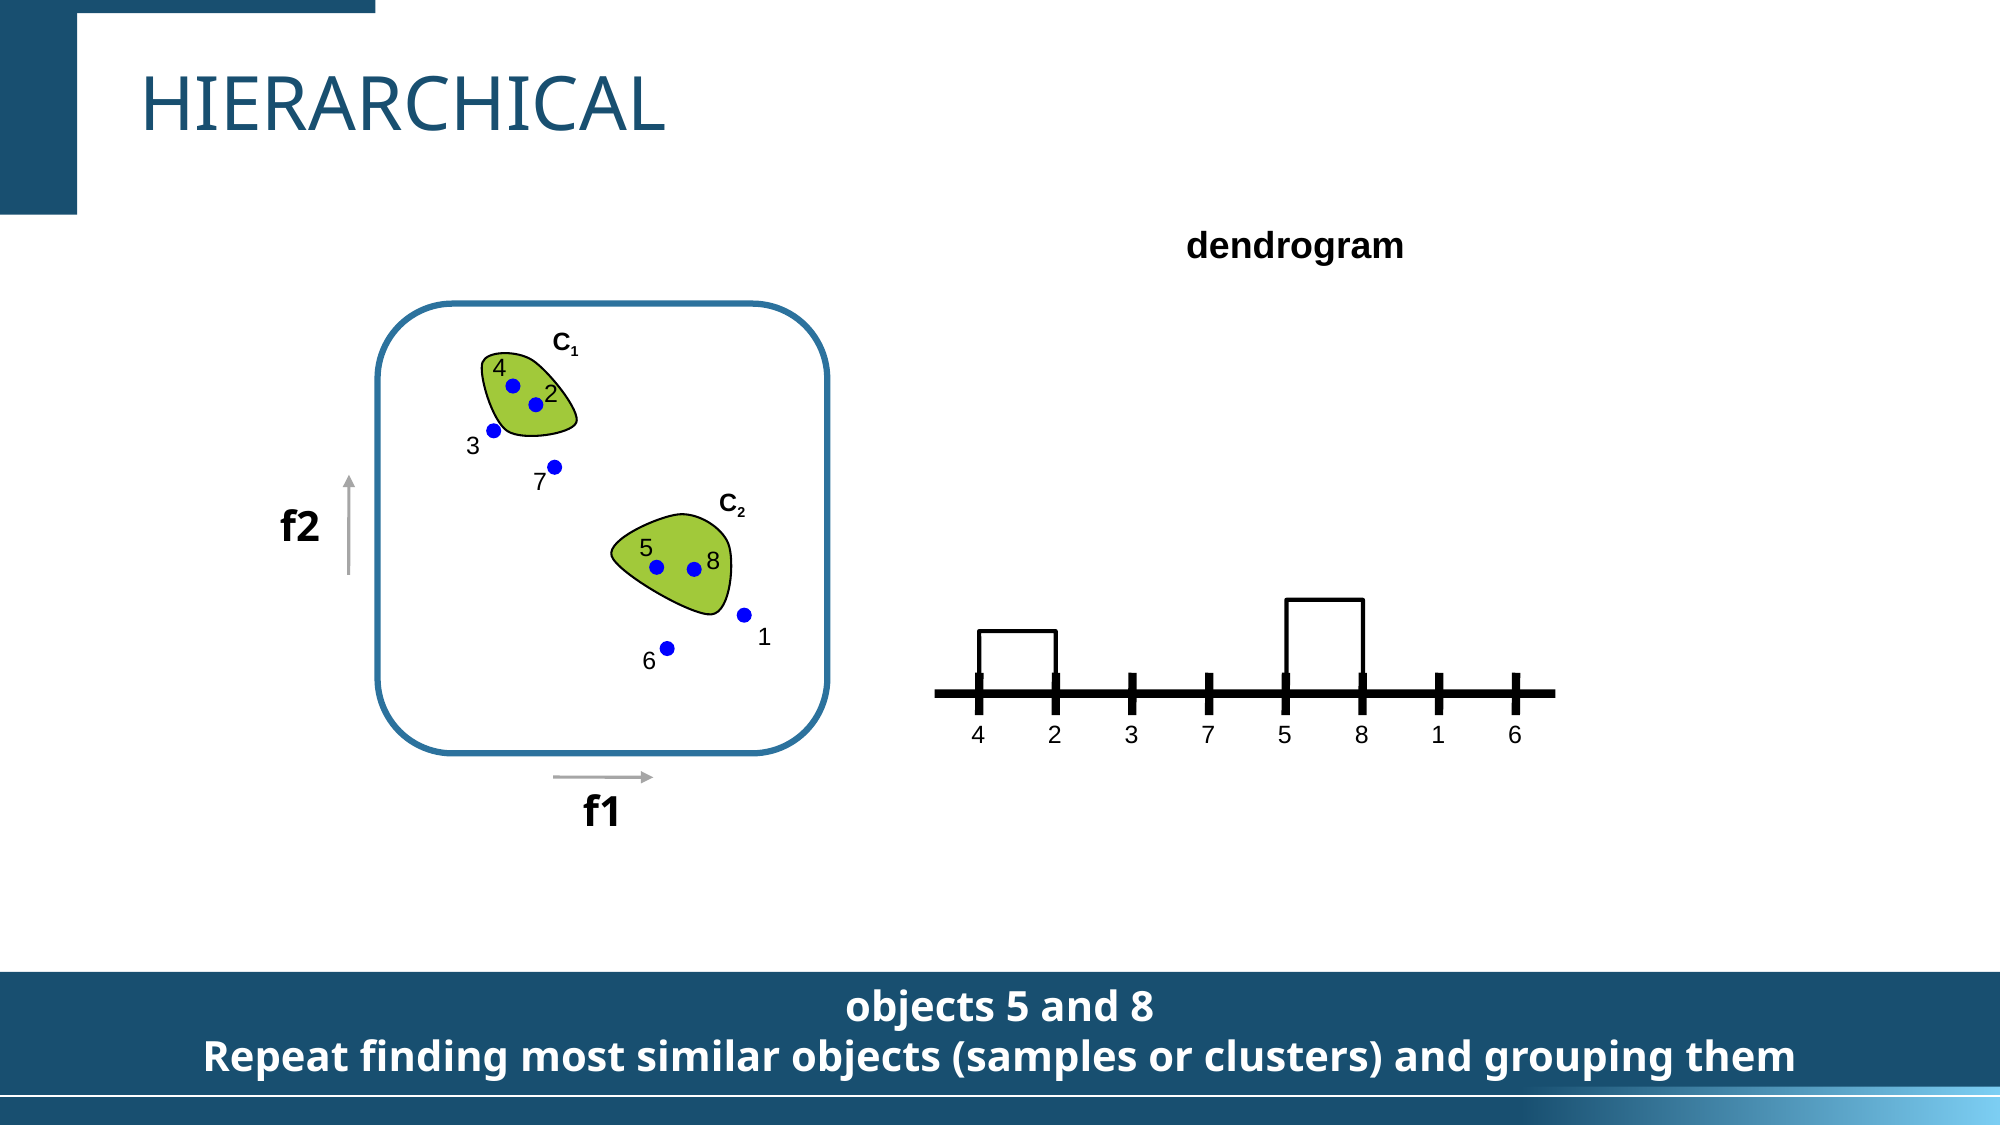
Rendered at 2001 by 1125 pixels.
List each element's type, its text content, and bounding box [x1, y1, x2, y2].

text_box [956, 711, 1538, 757]
text_box [1286, 599, 1363, 689]
text_box objects 5 and 8 Repeat finding most similar objects (samples or clusters) and grouping them [0, 971, 2000, 1087]
text_box [376, 302, 829, 755]
text_box hierarchical [124, 58, 1538, 156]
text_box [266, 474, 654, 844]
text_box dendrogram [1171, 213, 1420, 274]
text_box [979, 631, 1056, 694]
